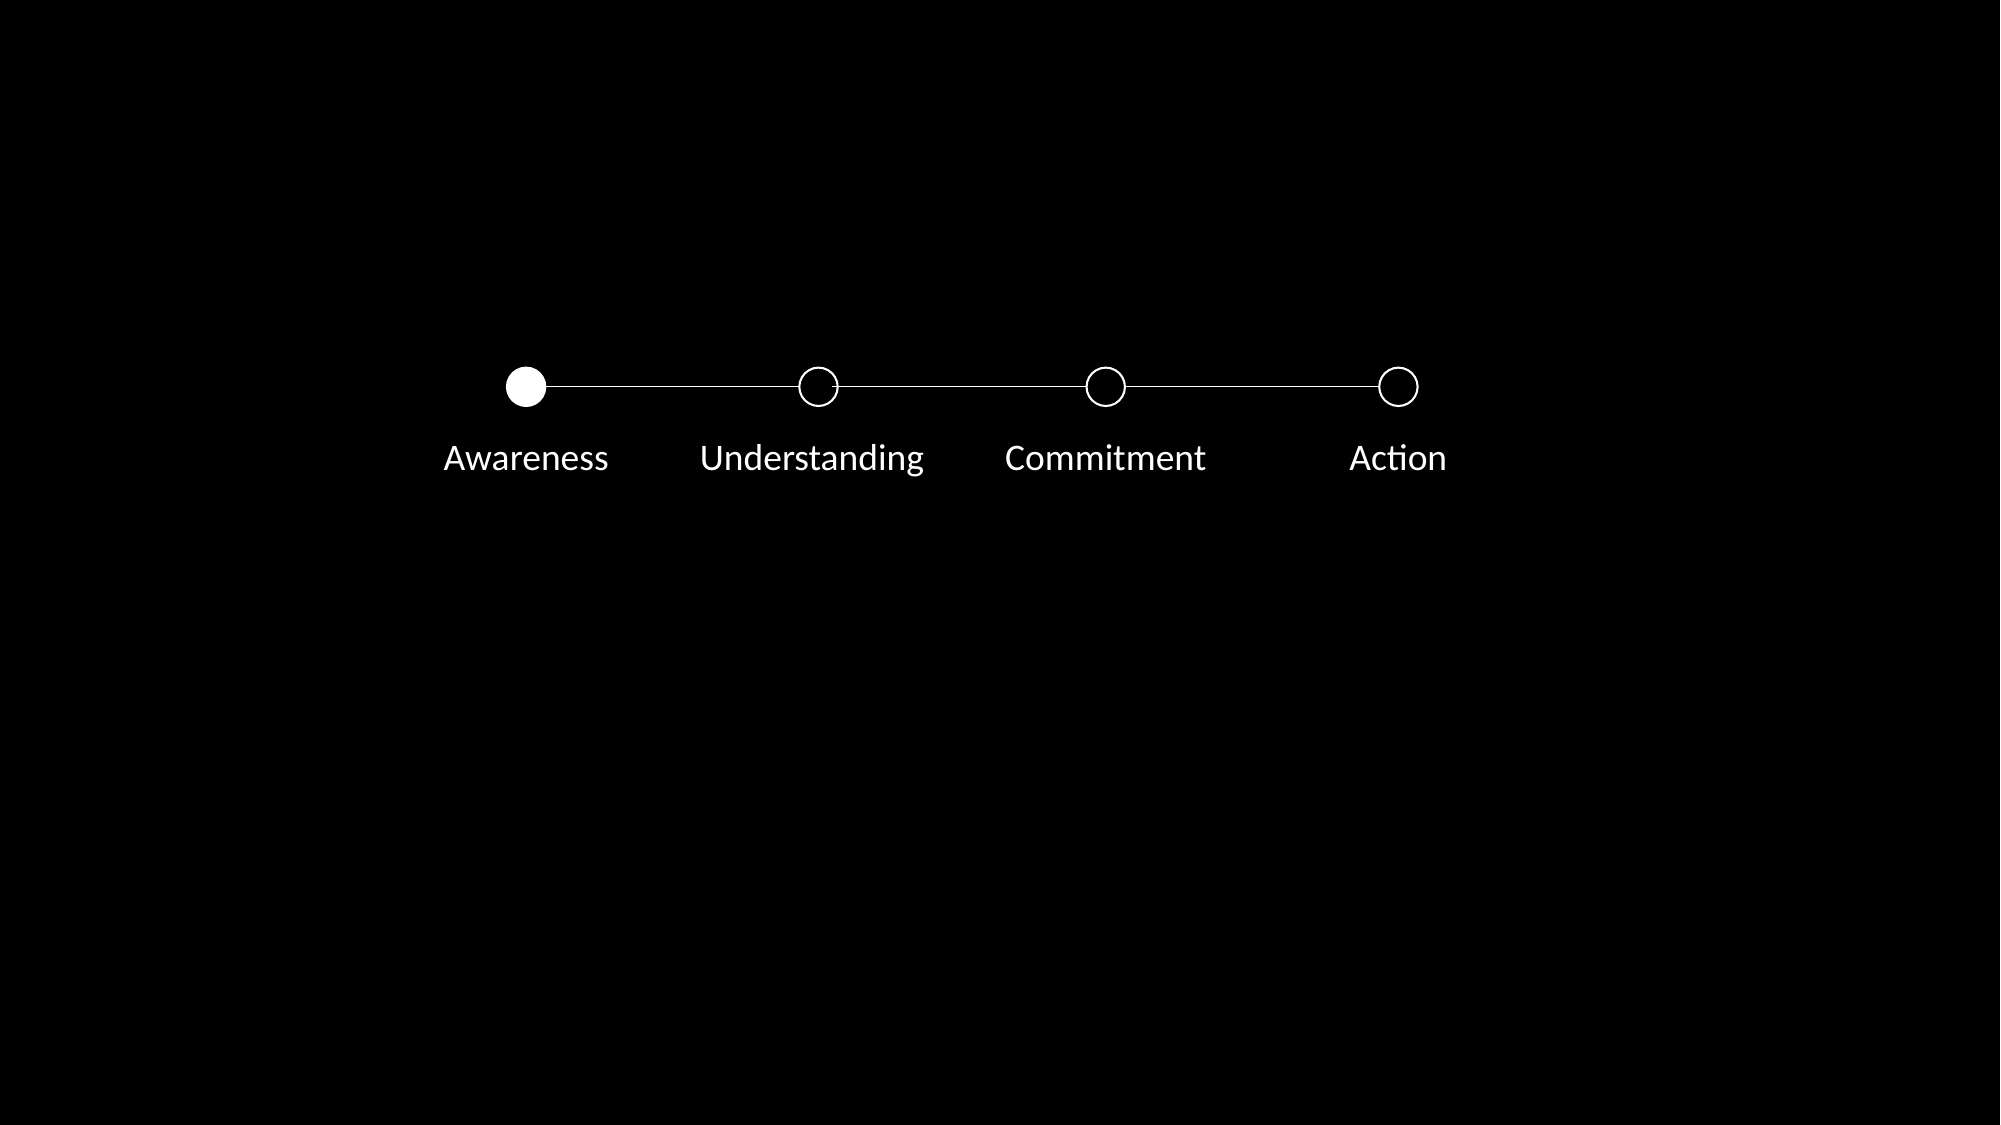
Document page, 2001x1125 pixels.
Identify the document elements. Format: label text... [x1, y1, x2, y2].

text_box Awareness [416, 425, 636, 485]
text_box [1085, 366, 1126, 408]
text_box [505, 366, 547, 408]
text_box [1378, 366, 1419, 408]
text_box Action [1271, 425, 1526, 485]
text_box [798, 366, 839, 408]
text_box Understanding [674, 425, 959, 485]
text_box Commitment [978, 425, 1233, 485]
